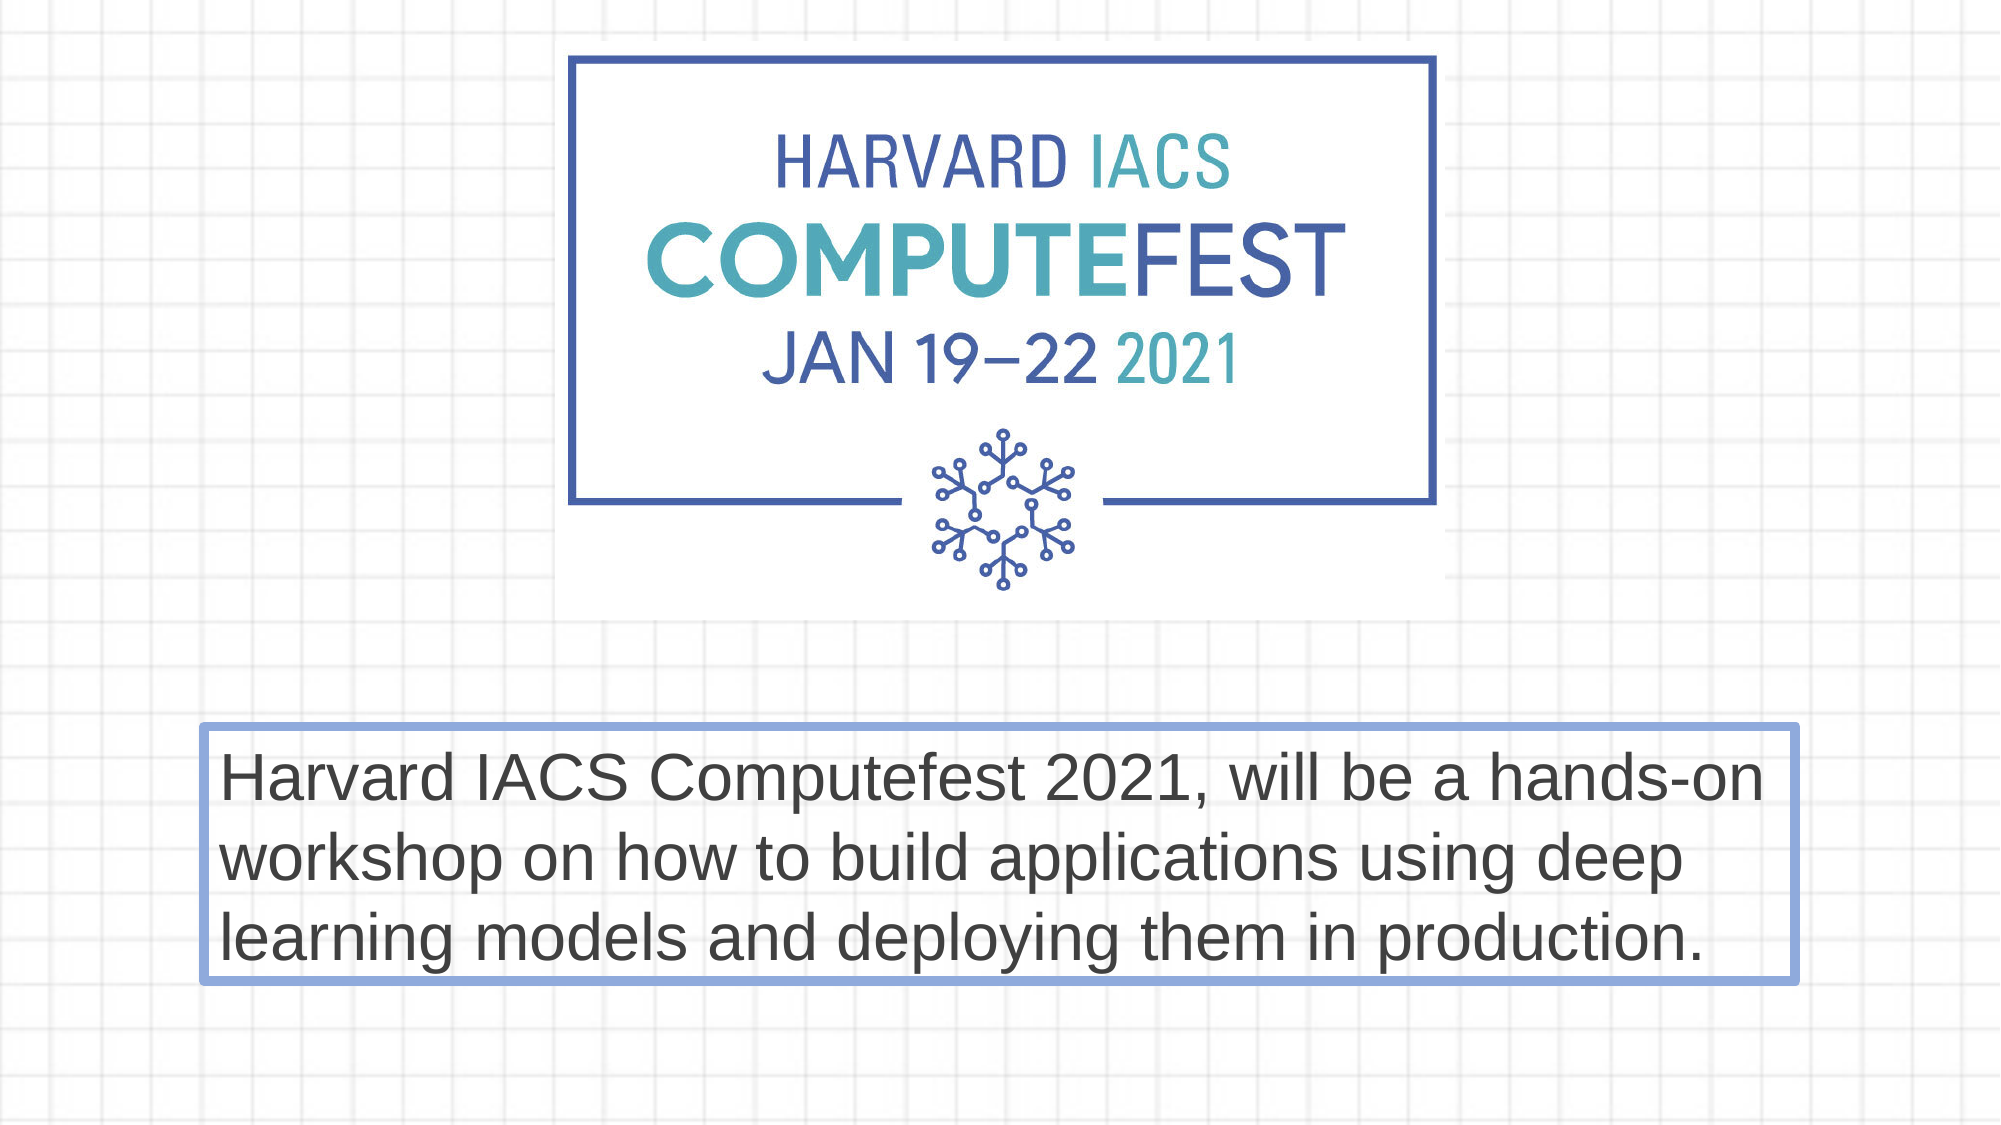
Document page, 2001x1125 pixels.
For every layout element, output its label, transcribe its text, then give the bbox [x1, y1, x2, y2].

text_box Harvard IACS Computefest 2021, will be a hands-on workshop on how to build applications using deep learning models and deploying them in production. [204, 726, 1796, 982]
picture [0, 0, 2001, 1125]
